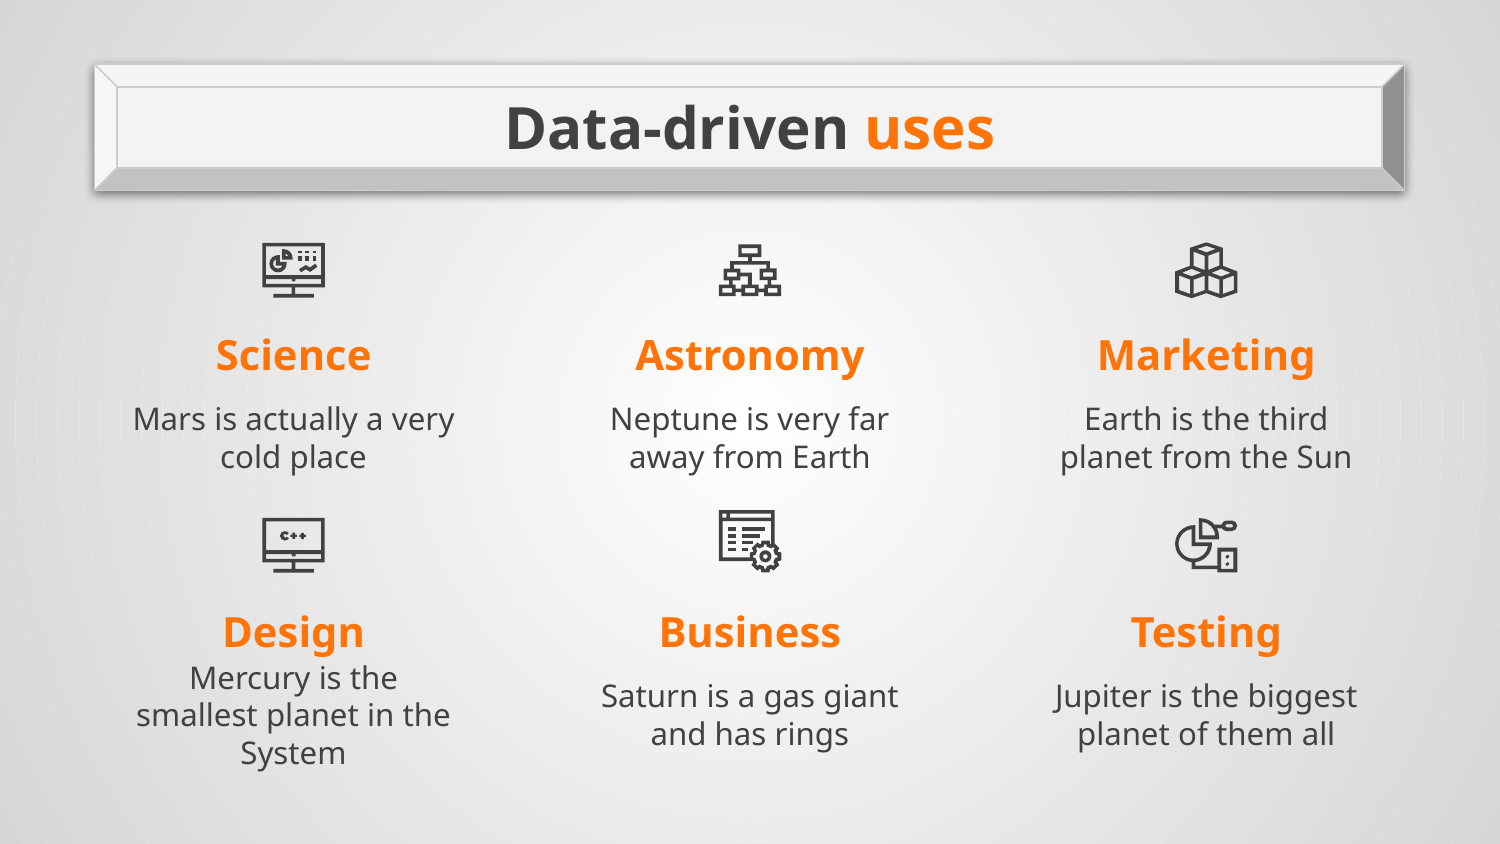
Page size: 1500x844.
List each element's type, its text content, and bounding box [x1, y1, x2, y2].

title Design [117, 600, 470, 661]
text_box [718, 509, 782, 573]
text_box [262, 242, 326, 298]
subtitle Mars is actually a very cold place [117, 397, 470, 477]
title Marketing [1030, 324, 1383, 384]
title Science [117, 324, 470, 384]
subtitle Neptune is very far away from Earth [573, 397, 927, 477]
subtitle Saturn is a gas giant and has rings [573, 674, 927, 754]
title Business [573, 600, 927, 661]
title Testing [1030, 600, 1383, 661]
subtitle Earth is the third planet from the Sun [1030, 397, 1383, 477]
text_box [1174, 518, 1238, 573]
text_box [718, 244, 782, 297]
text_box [262, 517, 326, 573]
subtitle Jupiter is the biggest planet of them all [1030, 674, 1383, 754]
subtitle Mercury is the smallest planet in the System [117, 674, 470, 754]
text_box [1175, 242, 1238, 299]
title Data-driven uses [118, 88, 1382, 164]
title Astronomy [573, 324, 927, 384]
